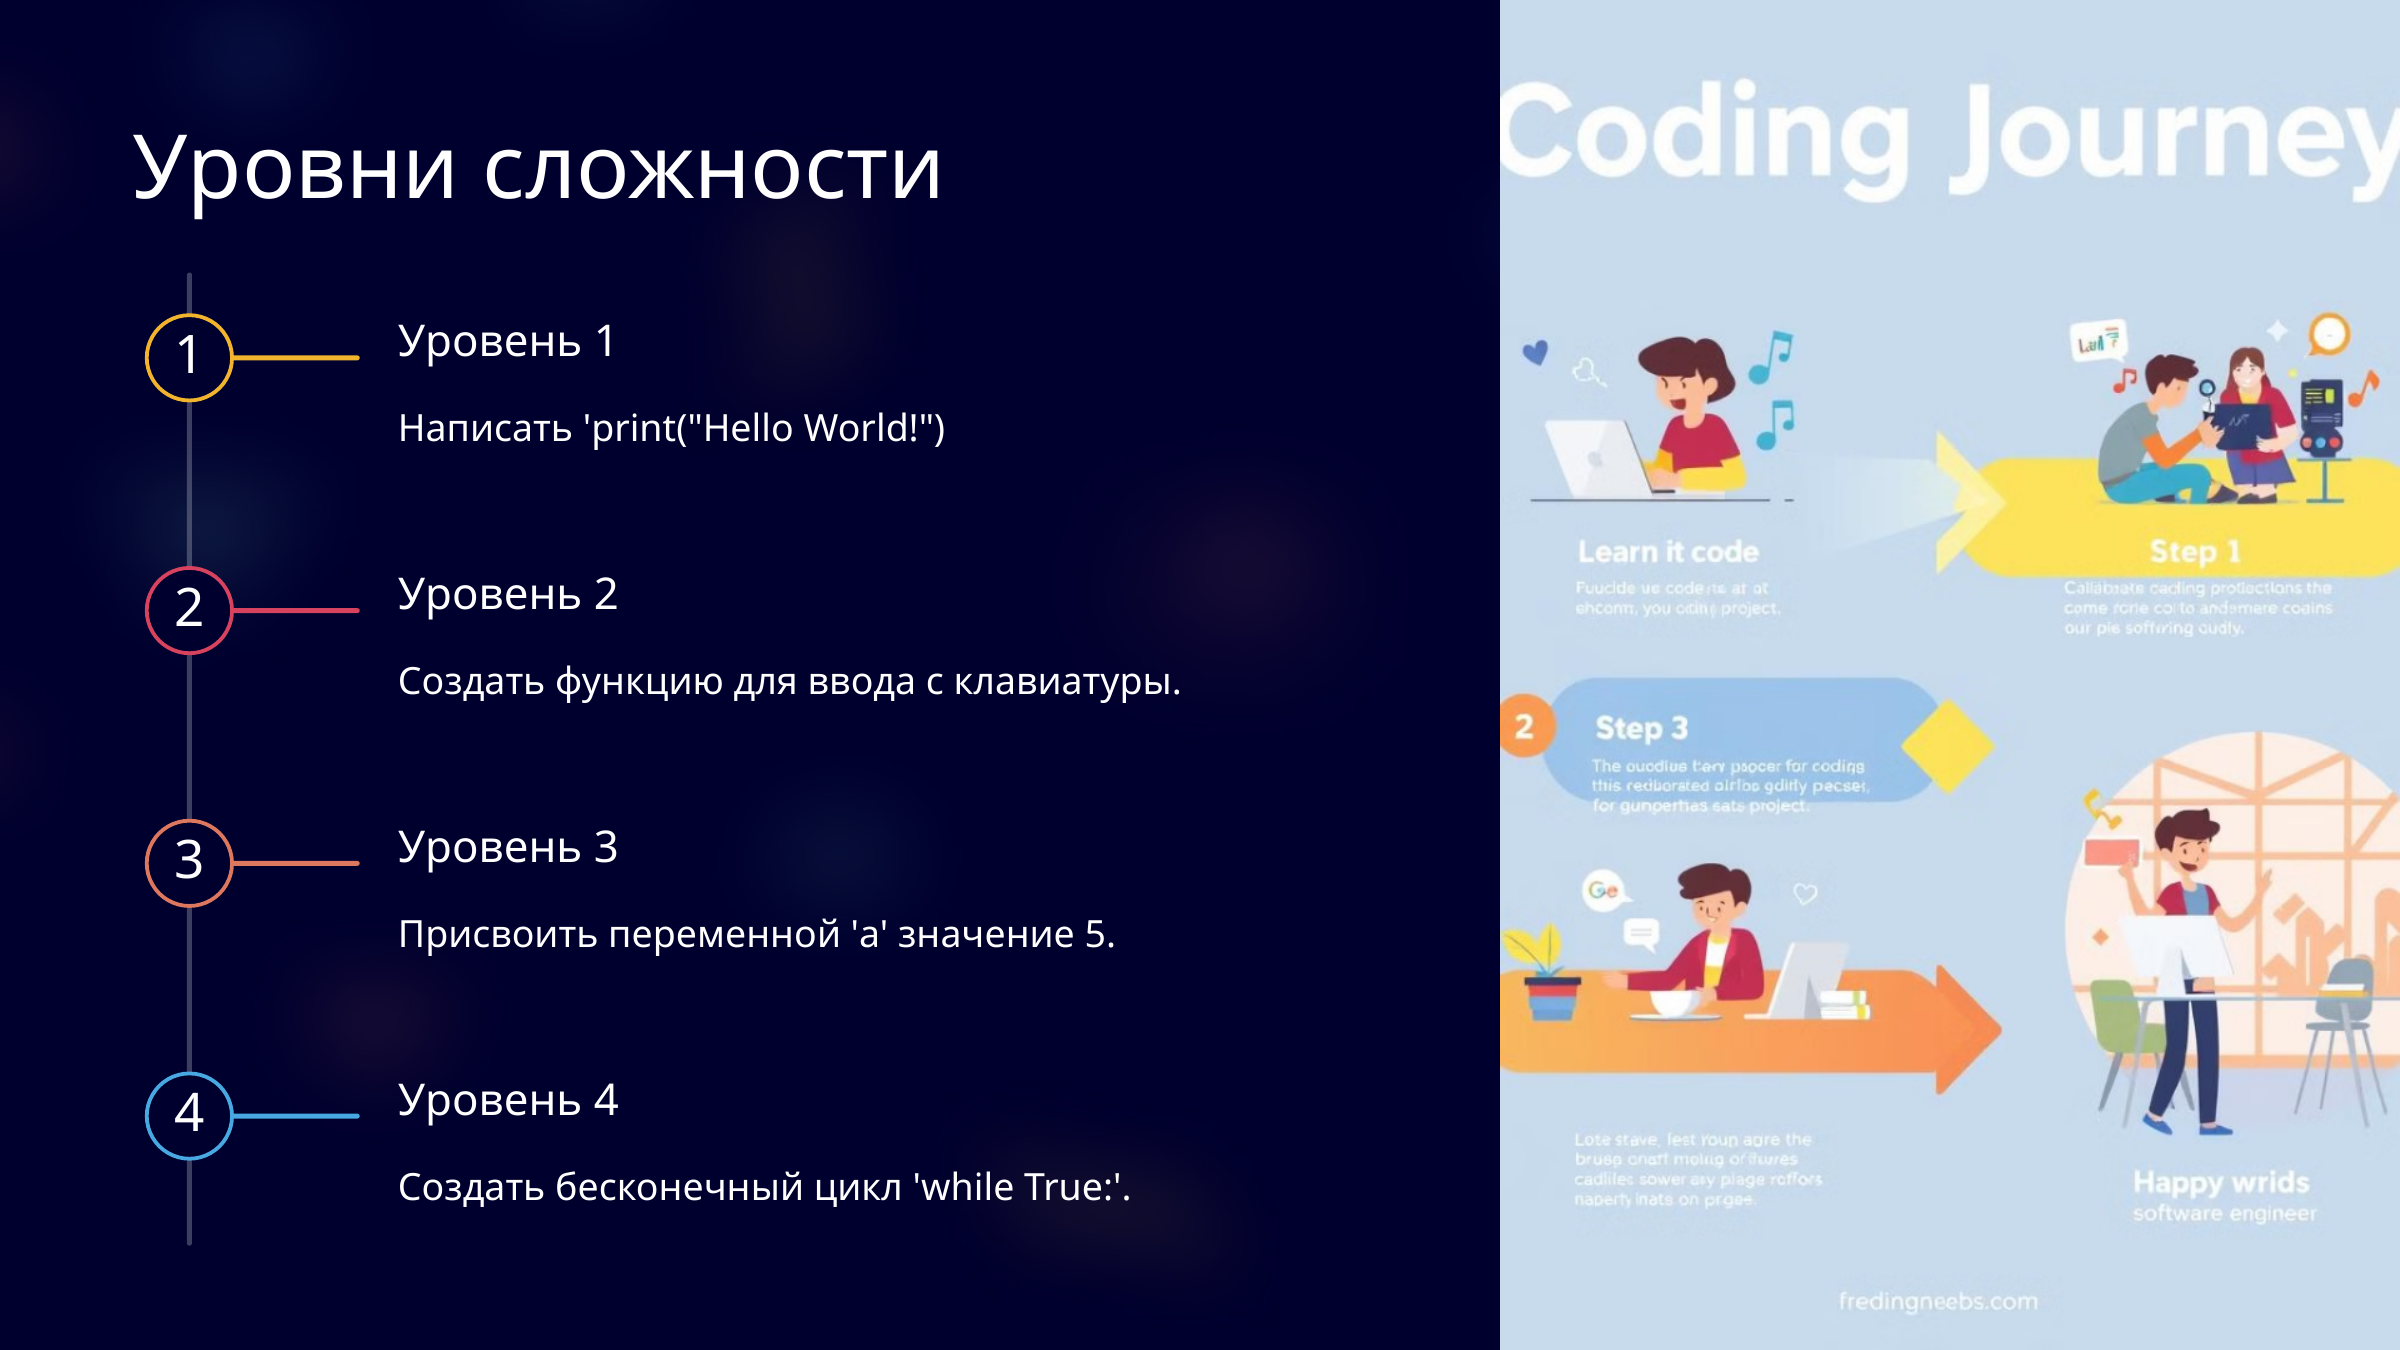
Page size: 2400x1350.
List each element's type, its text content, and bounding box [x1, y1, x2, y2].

text_box Написать 'print("Hello World!") [397, 388, 1368, 450]
text_box Уровень 1 [397, 310, 844, 367]
text_box 2 [173, 583, 206, 638]
text_box Уровни сложности [132, 104, 1025, 216]
text_box 1 [173, 331, 206, 385]
text_box [186, 401, 192, 568]
picture [1499, 0, 2400, 1350]
text_box 4 [173, 1089, 206, 1143]
text_box [186, 906, 192, 1073]
text_box [232, 355, 360, 361]
text_box [232, 1113, 360, 1119]
text_box [186, 1159, 192, 1246]
text_box [146, 1073, 233, 1159]
text_box Уровень 3 [397, 815, 844, 872]
text_box [146, 315, 233, 401]
text_box Уровень 4 [397, 1068, 844, 1125]
text_box [186, 654, 192, 820]
text_box Создать бесконечный цикл 'while True:'. [397, 1147, 1368, 1208]
text_box [146, 820, 233, 906]
text_box [146, 567, 233, 654]
text_box Уровень 2 [397, 563, 844, 619]
text_box Присвоить переменной 'a' значение 5. [397, 894, 1368, 956]
text_box 3 [173, 836, 206, 890]
text_box [232, 608, 360, 614]
text_box Создать функцию для ввода с клавиатуры. [397, 641, 1368, 703]
text_box [232, 860, 360, 866]
text_box [186, 272, 192, 315]
